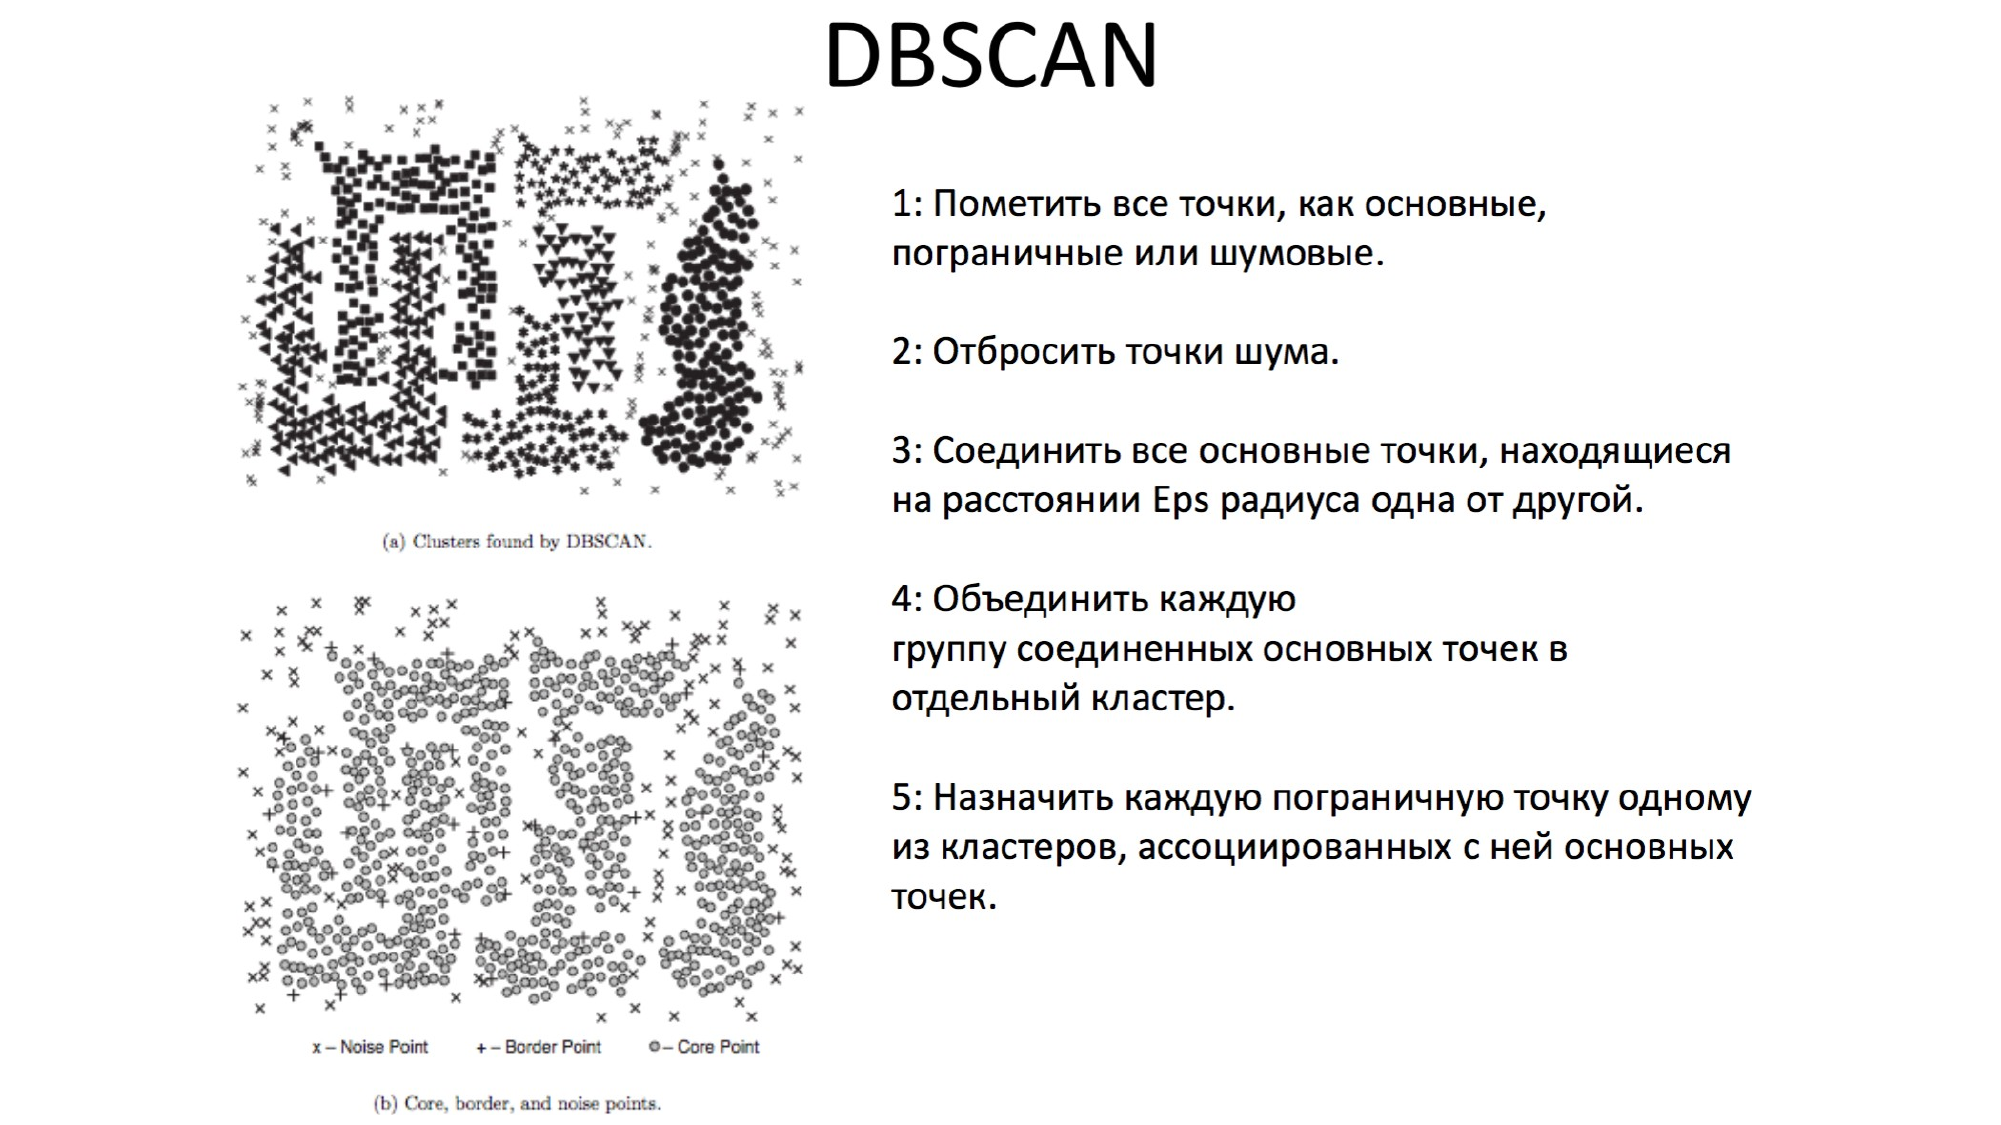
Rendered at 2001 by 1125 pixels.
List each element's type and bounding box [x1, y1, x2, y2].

picture [235, 20, 1752, 1115]
